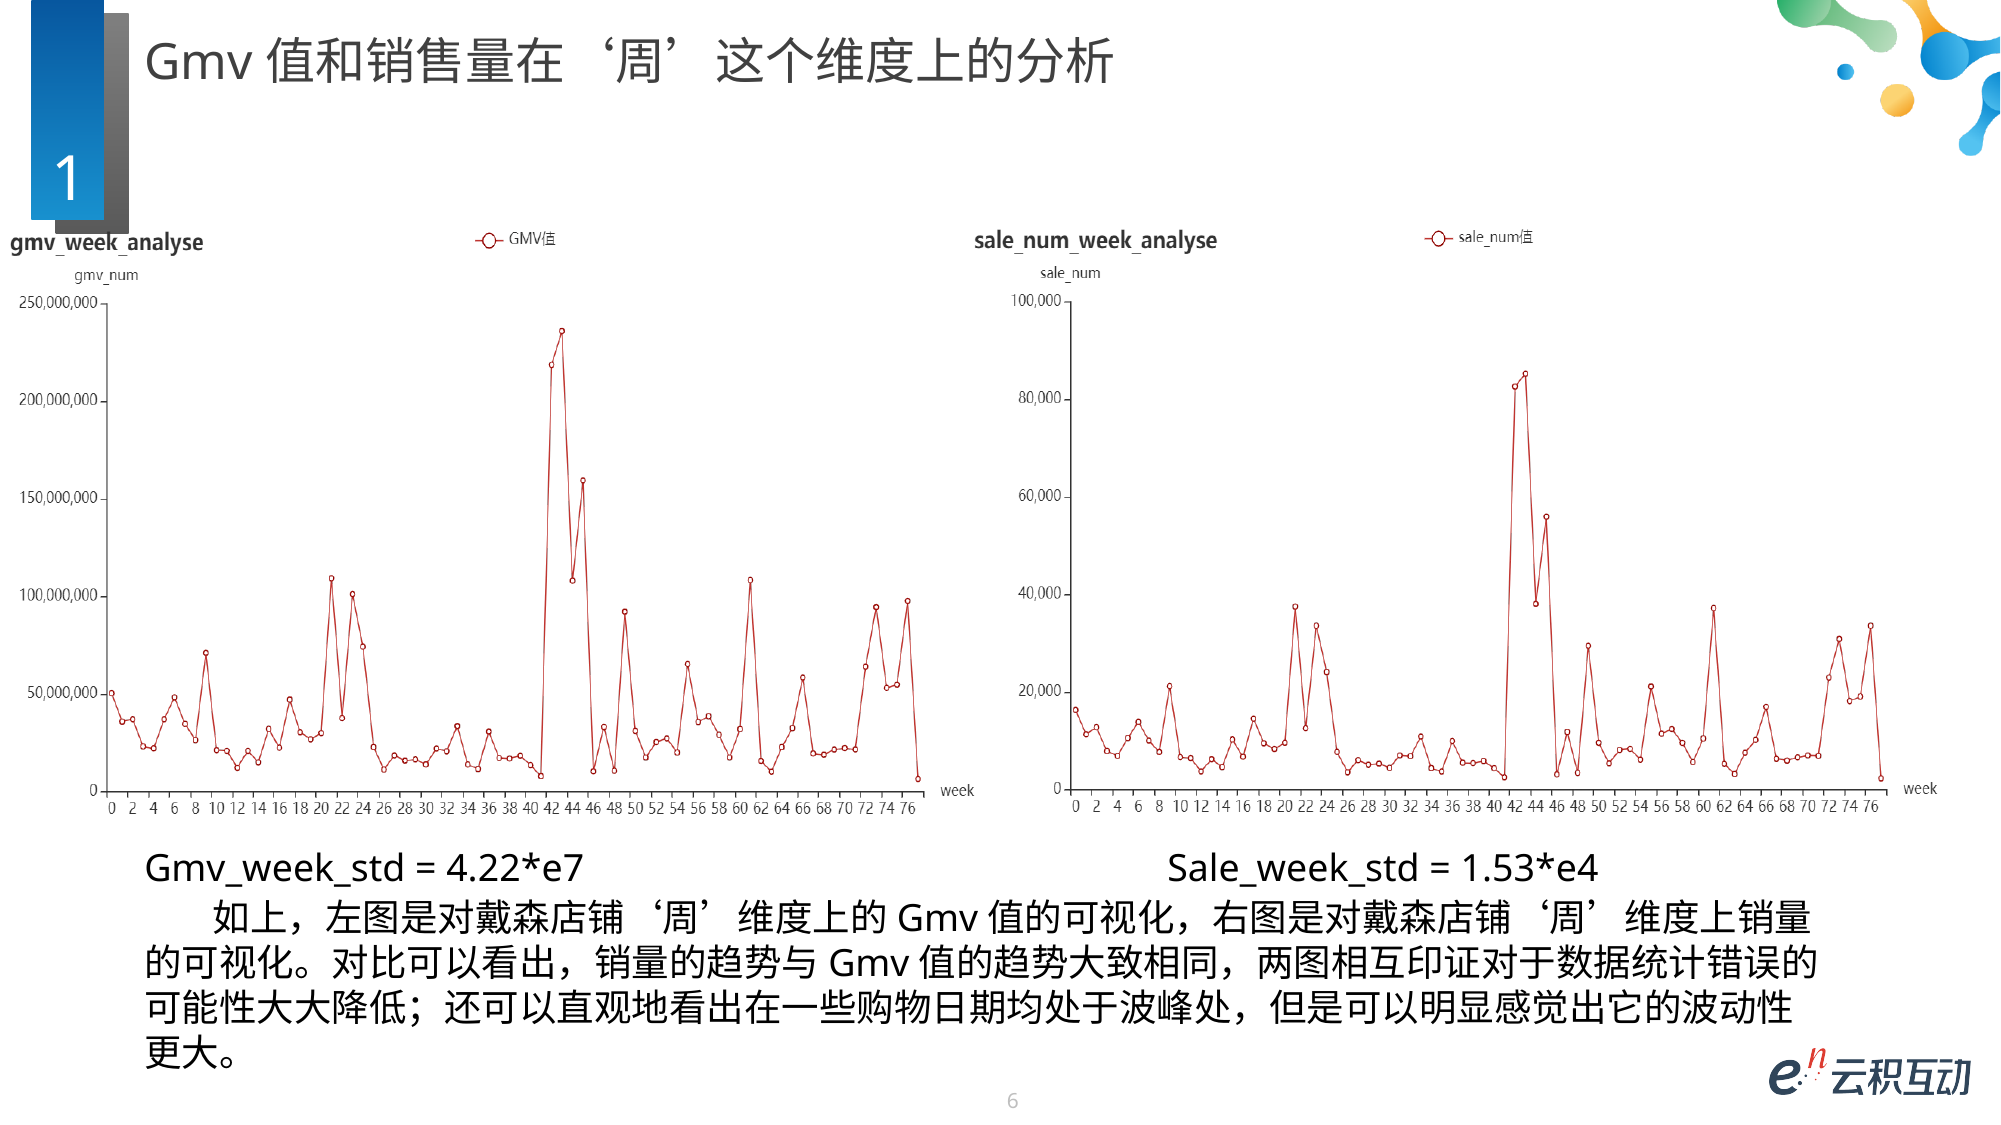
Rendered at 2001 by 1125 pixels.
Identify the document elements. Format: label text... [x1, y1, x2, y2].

picture [1777, 0, 2001, 156]
text_box 如上，左图是对戴森店铺‘周’维度上的Gmv值的可视化，右图是对戴森店铺‘周’维度上销量的可视化。对比可以看出，销量的趋势与Gmv值的趋势大致相同，两图相互印证对于数据统计错误的可能性大大降低；还可以直观地看出在一些购物日期均处于波峰处，但是可以明显感觉出它的波动性更大。 [129, 897, 1845, 1081]
picture [4, 224, 1988, 868]
title Gmv值和销售量在‘周’这个维度上的分析 [129, 28, 1150, 96]
subtitle 1 [36, 130, 96, 207]
text_box Gmv_week_std = 4.22*e7 Sale_week_std = 1.53*e4 [129, 866, 1905, 897]
picture [1769, 1048, 1971, 1095]
